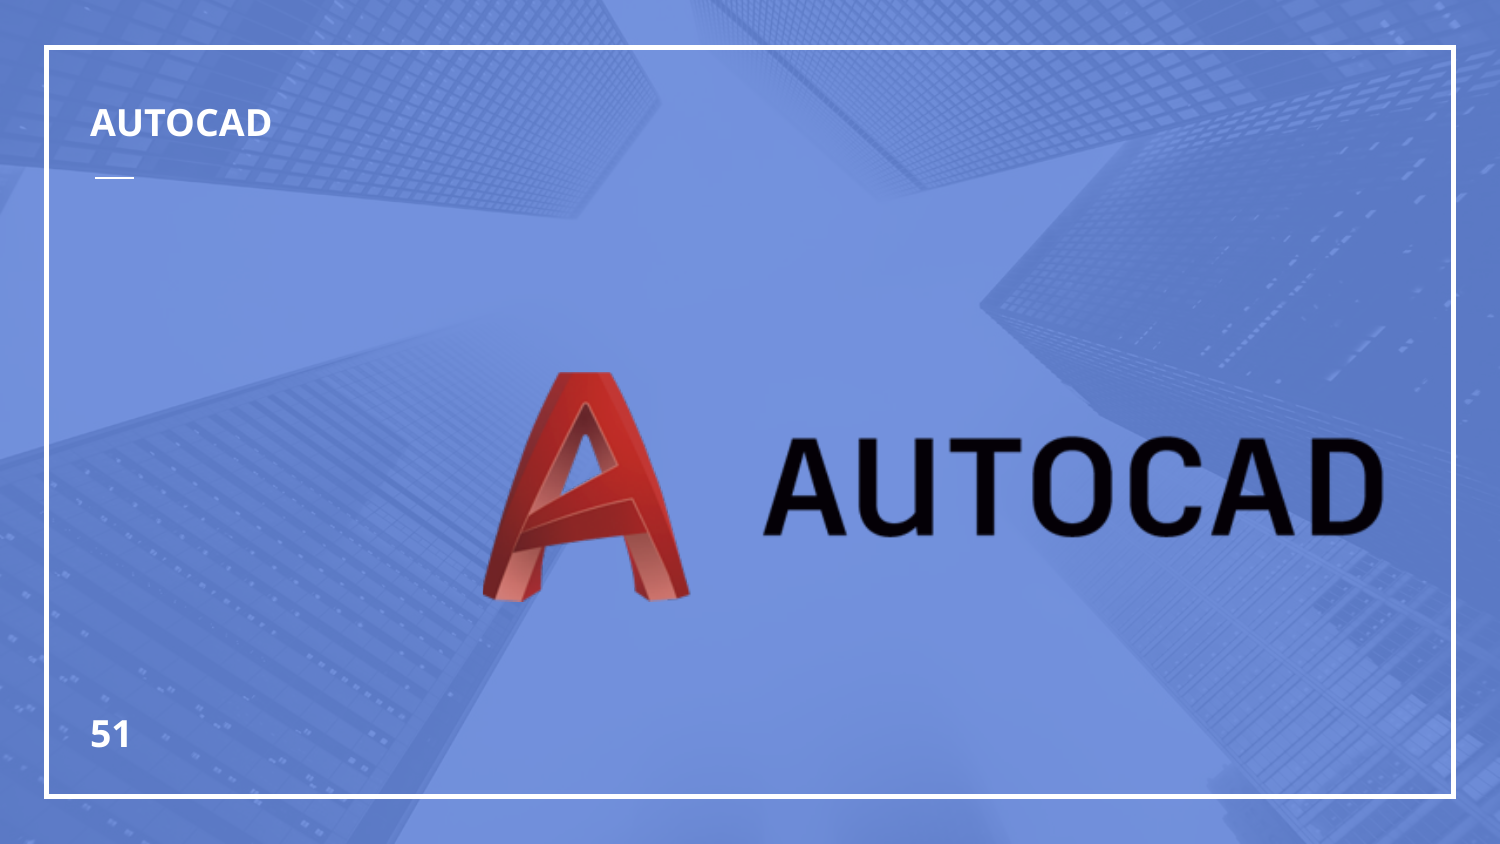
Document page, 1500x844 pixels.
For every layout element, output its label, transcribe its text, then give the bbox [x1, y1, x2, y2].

picture [482, 372, 1389, 603]
slide_number 51 [75, 687, 165, 777]
title AUTOCAD [75, 83, 1389, 218]
